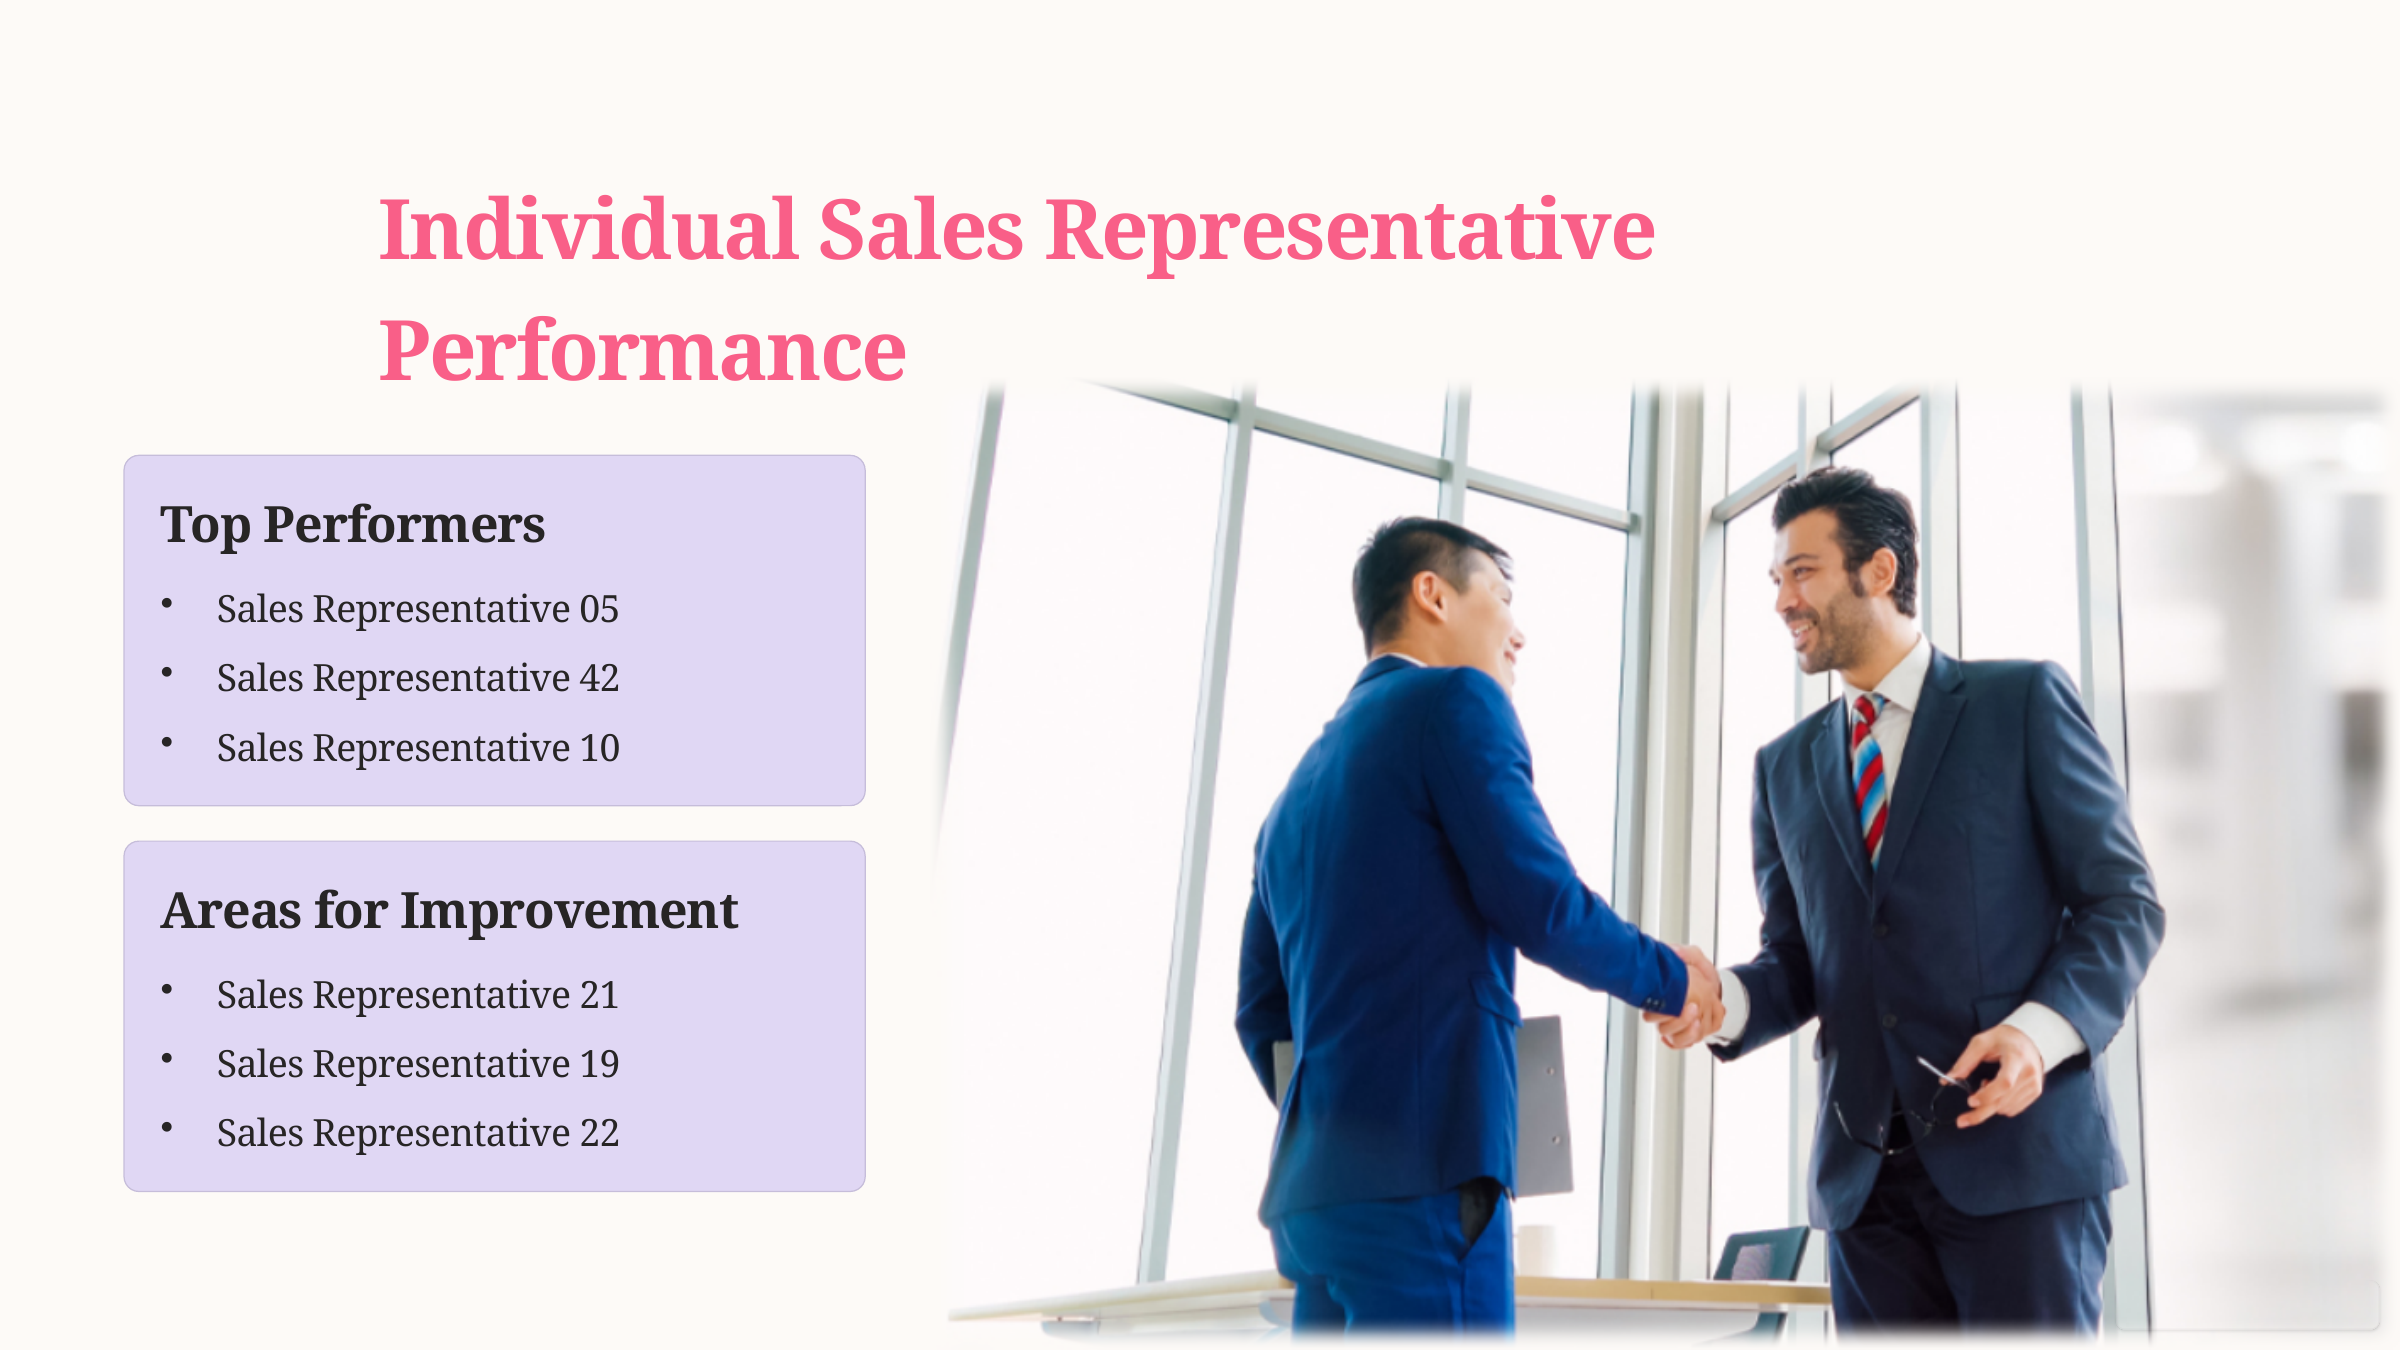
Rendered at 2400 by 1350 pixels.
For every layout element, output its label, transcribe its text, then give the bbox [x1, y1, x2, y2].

text_box [124, 455, 866, 806]
text_box Sales Representative 42 [160, 643, 929, 700]
picture [929, 377, 2400, 1350]
text_box Areas for Improvement [160, 877, 658, 939]
text_box Sales Representative 22 [160, 1098, 929, 1155]
text_box [124, 841, 866, 1192]
text_box Top Performers [160, 491, 648, 553]
text_box Sales Representative 05 [160, 574, 929, 631]
text_box Sales Representative 10 [160, 712, 929, 769]
text_box Sales Representative 19 [160, 1028, 929, 1086]
text_box Individual Sales Representative Performance [378, 154, 2091, 298]
text_box Sales Representative 21 [160, 959, 929, 1017]
